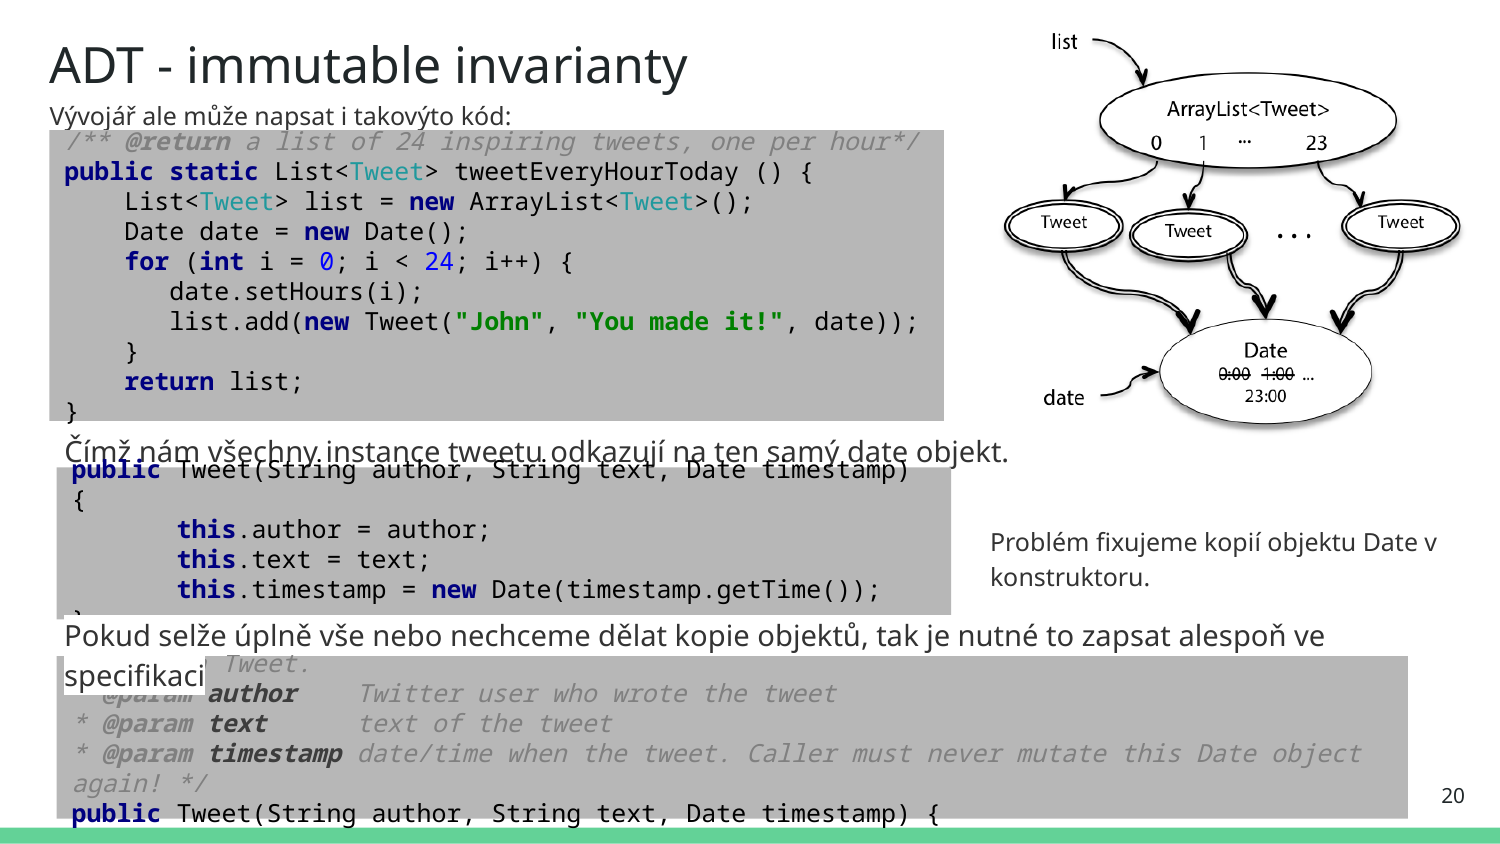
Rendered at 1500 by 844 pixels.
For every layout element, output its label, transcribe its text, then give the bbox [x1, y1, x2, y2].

text_box Pokud selže úplně vše nebo nechceme dělat kopie objektů, tak je nutné to zapsat alespoň ve specifikaci [49, 619, 1480, 685]
text_box public Tweet(String author, String text, Date timestamp) { this.author = author; this.text = text; this.timestamp = new Date(timestamp.getTime()); } [56, 467, 952, 619]
text_box Problém fixujeme kopií objektu Date v konstruktoru. [975, 485, 1468, 619]
text_box /** @return a list of 24 inspiring tweets, one per hour*/ public static List<Tweet> tweetEveryHourToday () { List<Tweet> list = new ArrayList<Tweet>(); Date date = new Date(); for (int i = 0; i < 24; i++) { date.setHours(i); list.add(new Tweet("John", "You made it!", date)); } return list; } [49, 130, 944, 411]
text_box Vývojář ale může napsat i takovýto kód: [34, 80, 990, 146]
picture [996, 17, 1468, 437]
title ADT - immutable invarianty [34, 18, 993, 80]
text_box /**Make a Tweet. * @param author Twitter user who wrote the tweet * @param text text of the tweet * @param timestamp date/time when the tweet. Caller must never mutate this Date object again! */ public Tweet(String author, String text, Date timestamp) { [56, 685, 1408, 819]
slide_number 20 [1389, 764, 1480, 830]
text_box Čímž nám všechny instance tweetu odkazují na ten samý date objekt. [49, 411, 1135, 485]
